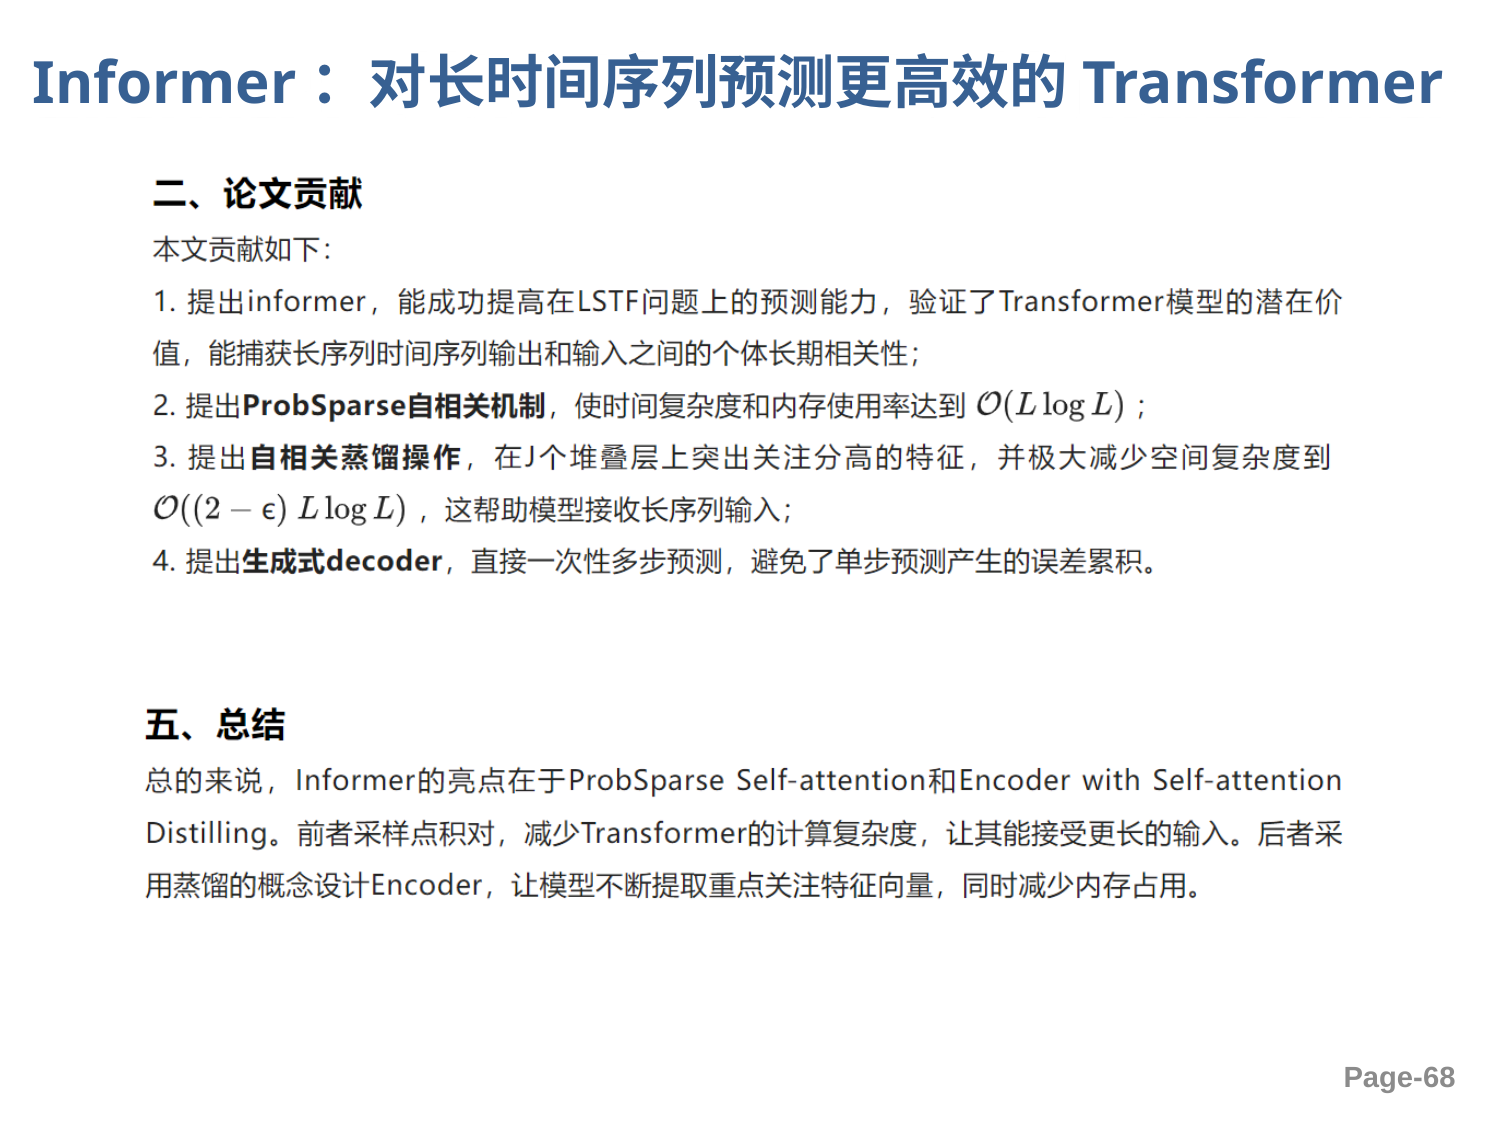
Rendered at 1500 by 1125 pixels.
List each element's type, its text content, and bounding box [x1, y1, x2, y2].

title Informer：对长时间序列预测更高效的Transformer [17, 0, 1500, 124]
picture [136, 692, 1364, 919]
picture [136, 160, 1364, 598]
slide_number Page- [1120, 1045, 1471, 1106]
